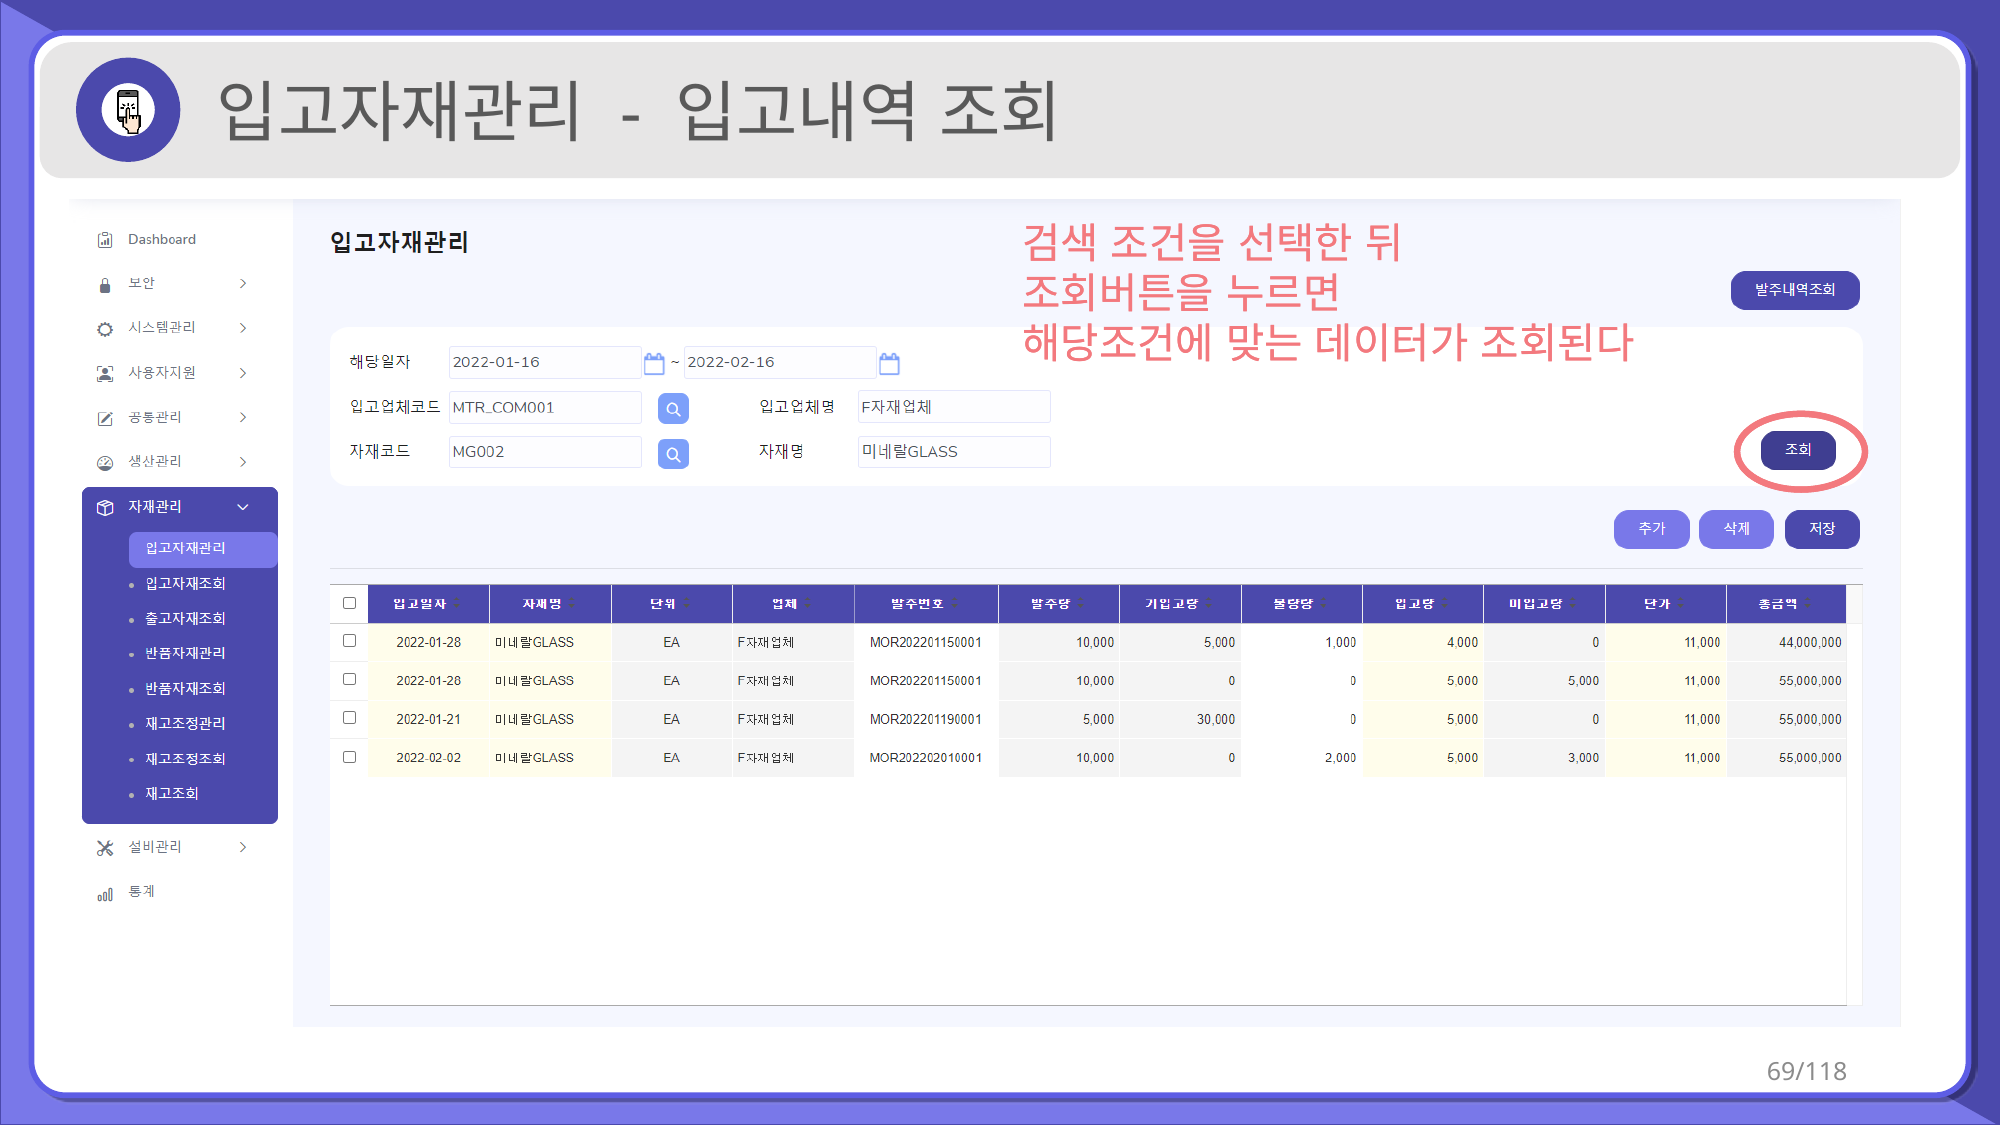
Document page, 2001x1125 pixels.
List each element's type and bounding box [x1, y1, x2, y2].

text_box [0, 0, 2000, 1125]
picture [102, 88, 155, 135]
picture [69, 199, 1901, 1027]
